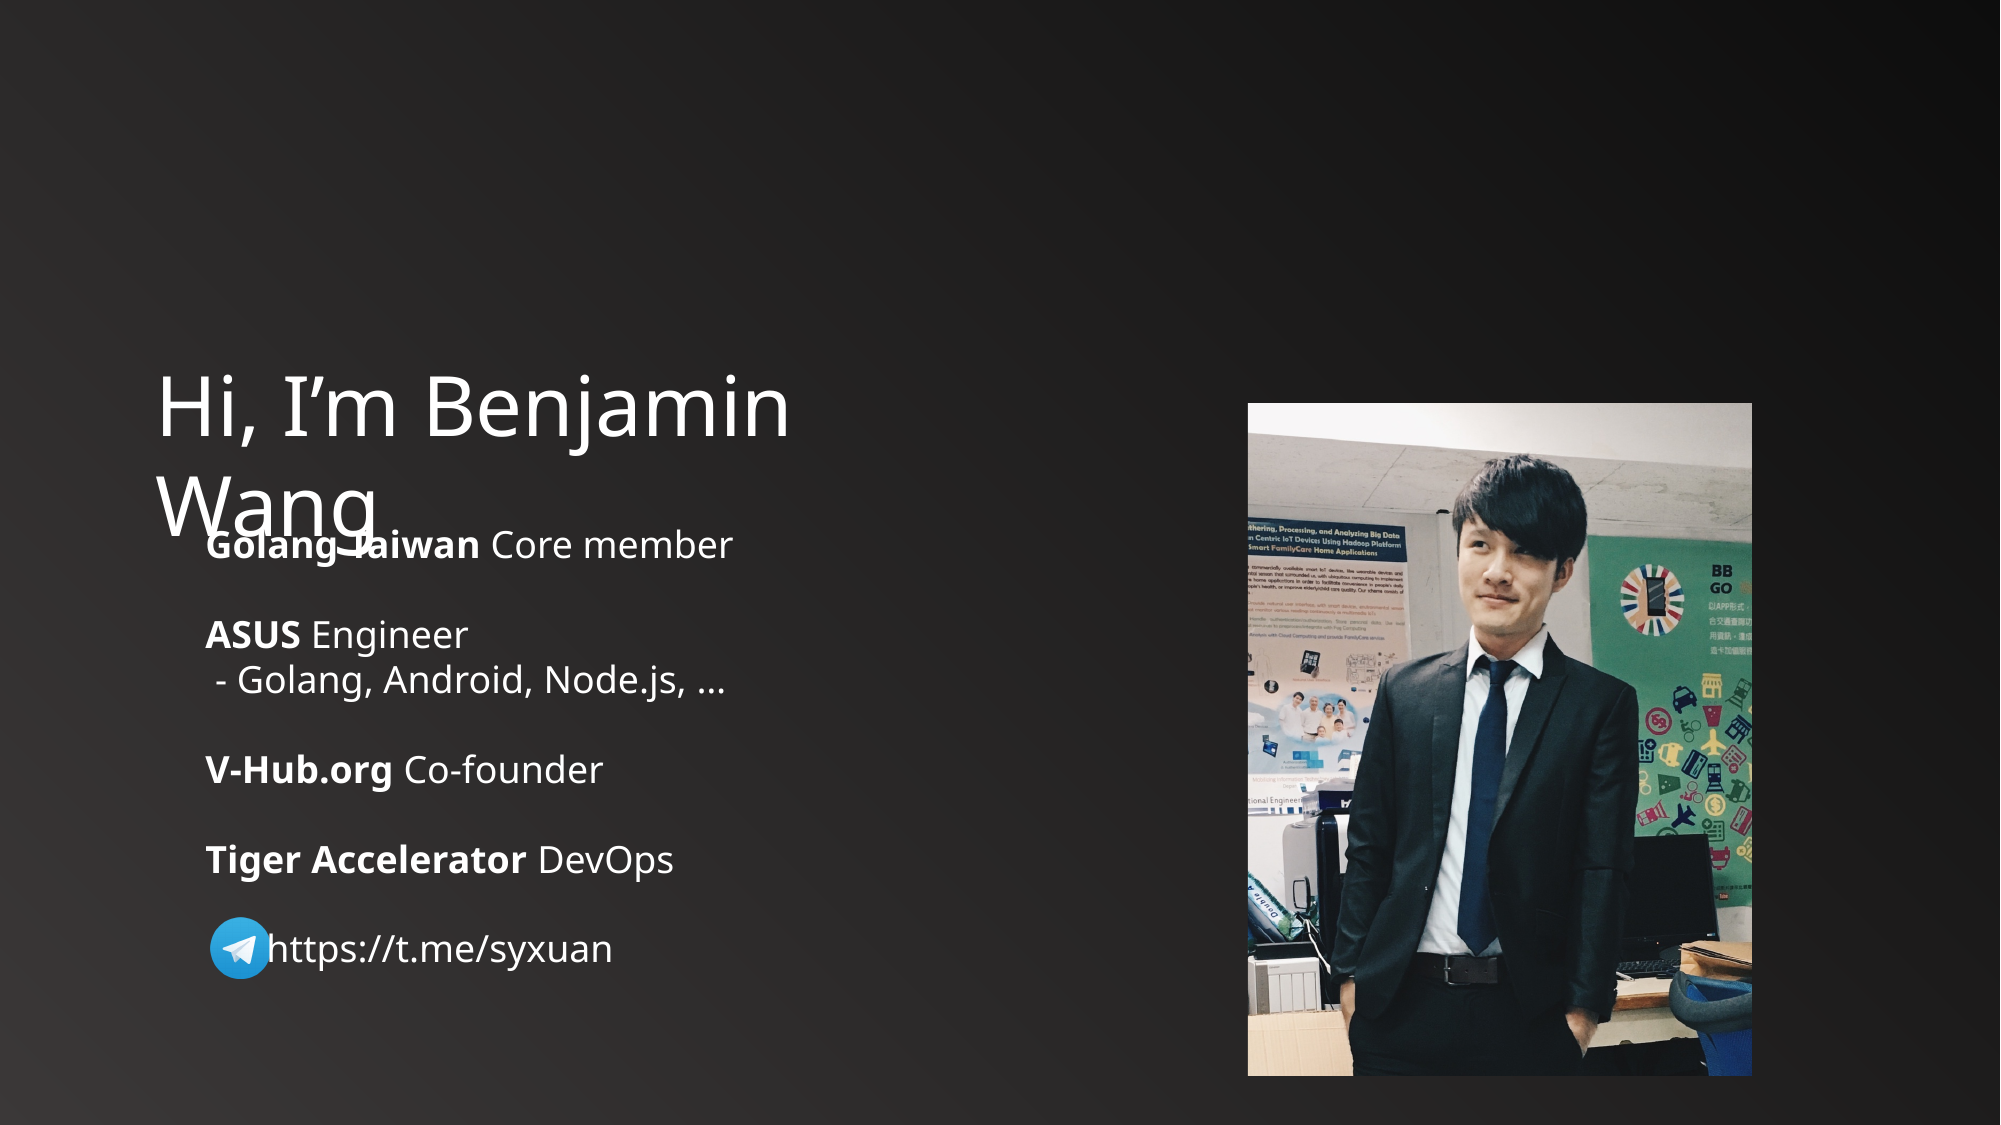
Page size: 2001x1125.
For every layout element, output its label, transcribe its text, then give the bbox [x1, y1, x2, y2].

picture [1247, 403, 1752, 1077]
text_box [209, 917, 610, 979]
text_box [0, 0, 2000, 1125]
text_box Hi, I’m Benjamin Wang [140, 345, 1000, 561]
text_box Golang Taiwan Core member ASUS Engineer - Golang, Android, Node.js, … V-Hub.org Co-founder Tiger Accelerator DevOps [190, 513, 749, 889]
